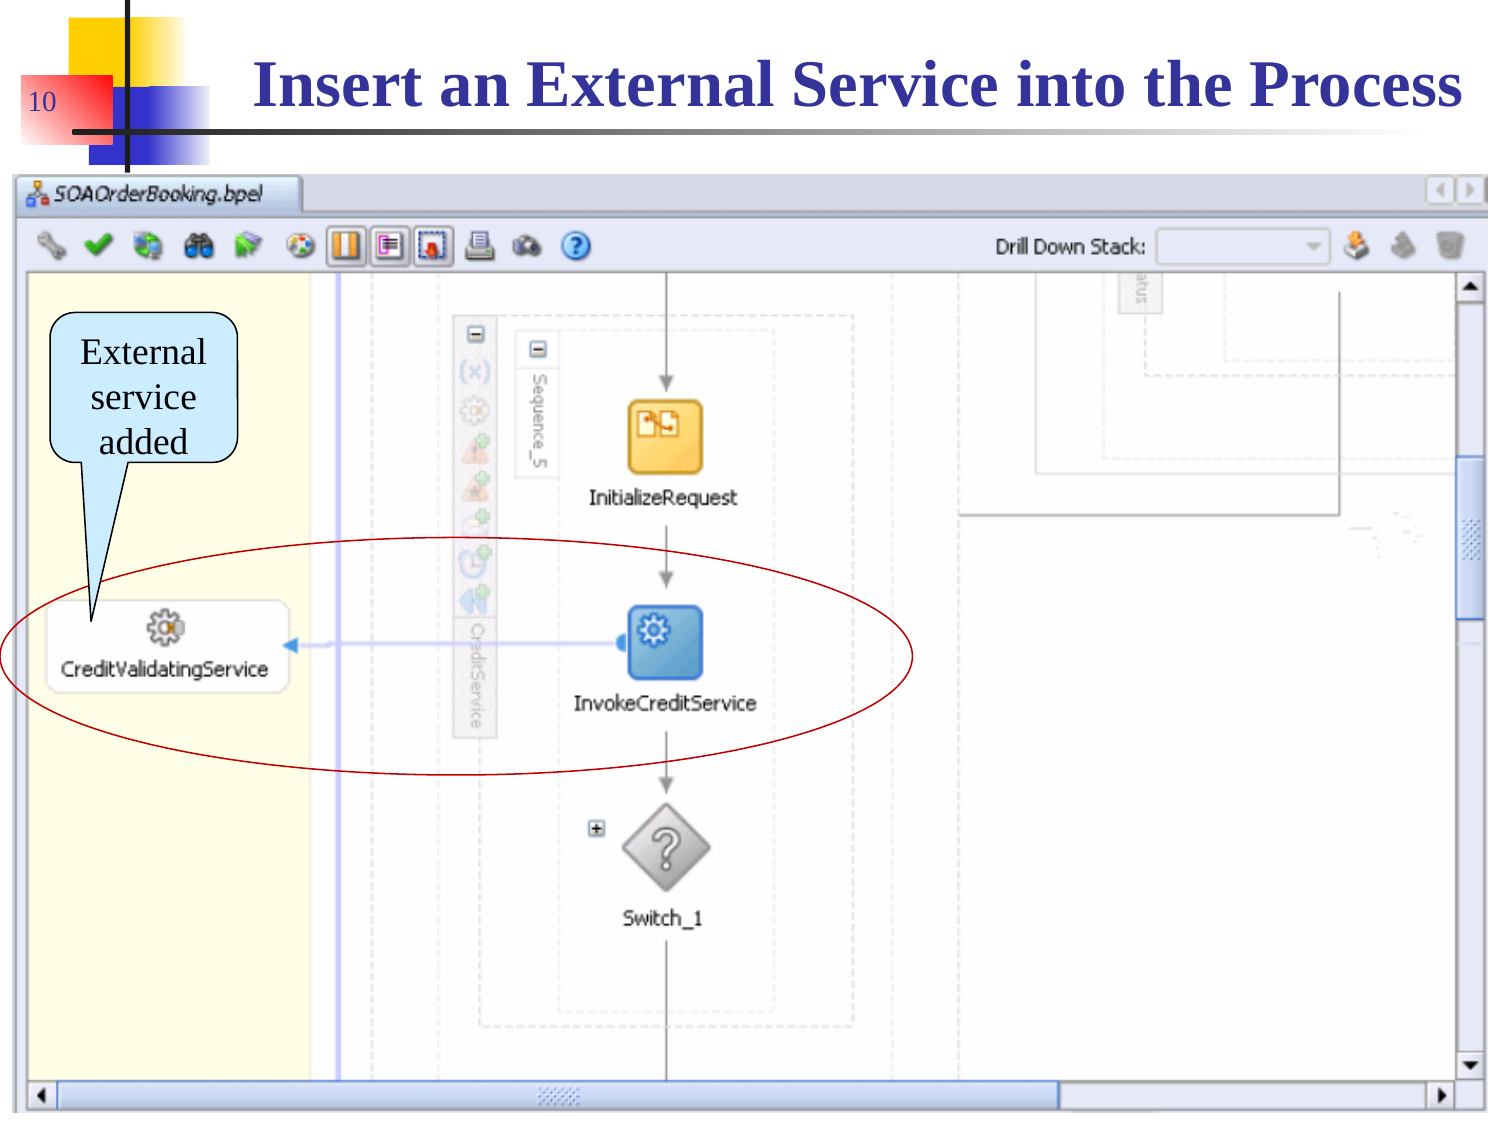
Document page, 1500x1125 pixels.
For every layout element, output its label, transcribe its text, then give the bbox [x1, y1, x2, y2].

title Insert an External Service into the Process [237, 24, 1488, 128]
text_box [0, 635, 7, 677]
picture [12, 173, 1488, 1113]
slide_number 10 [12, 49, 131, 126]
